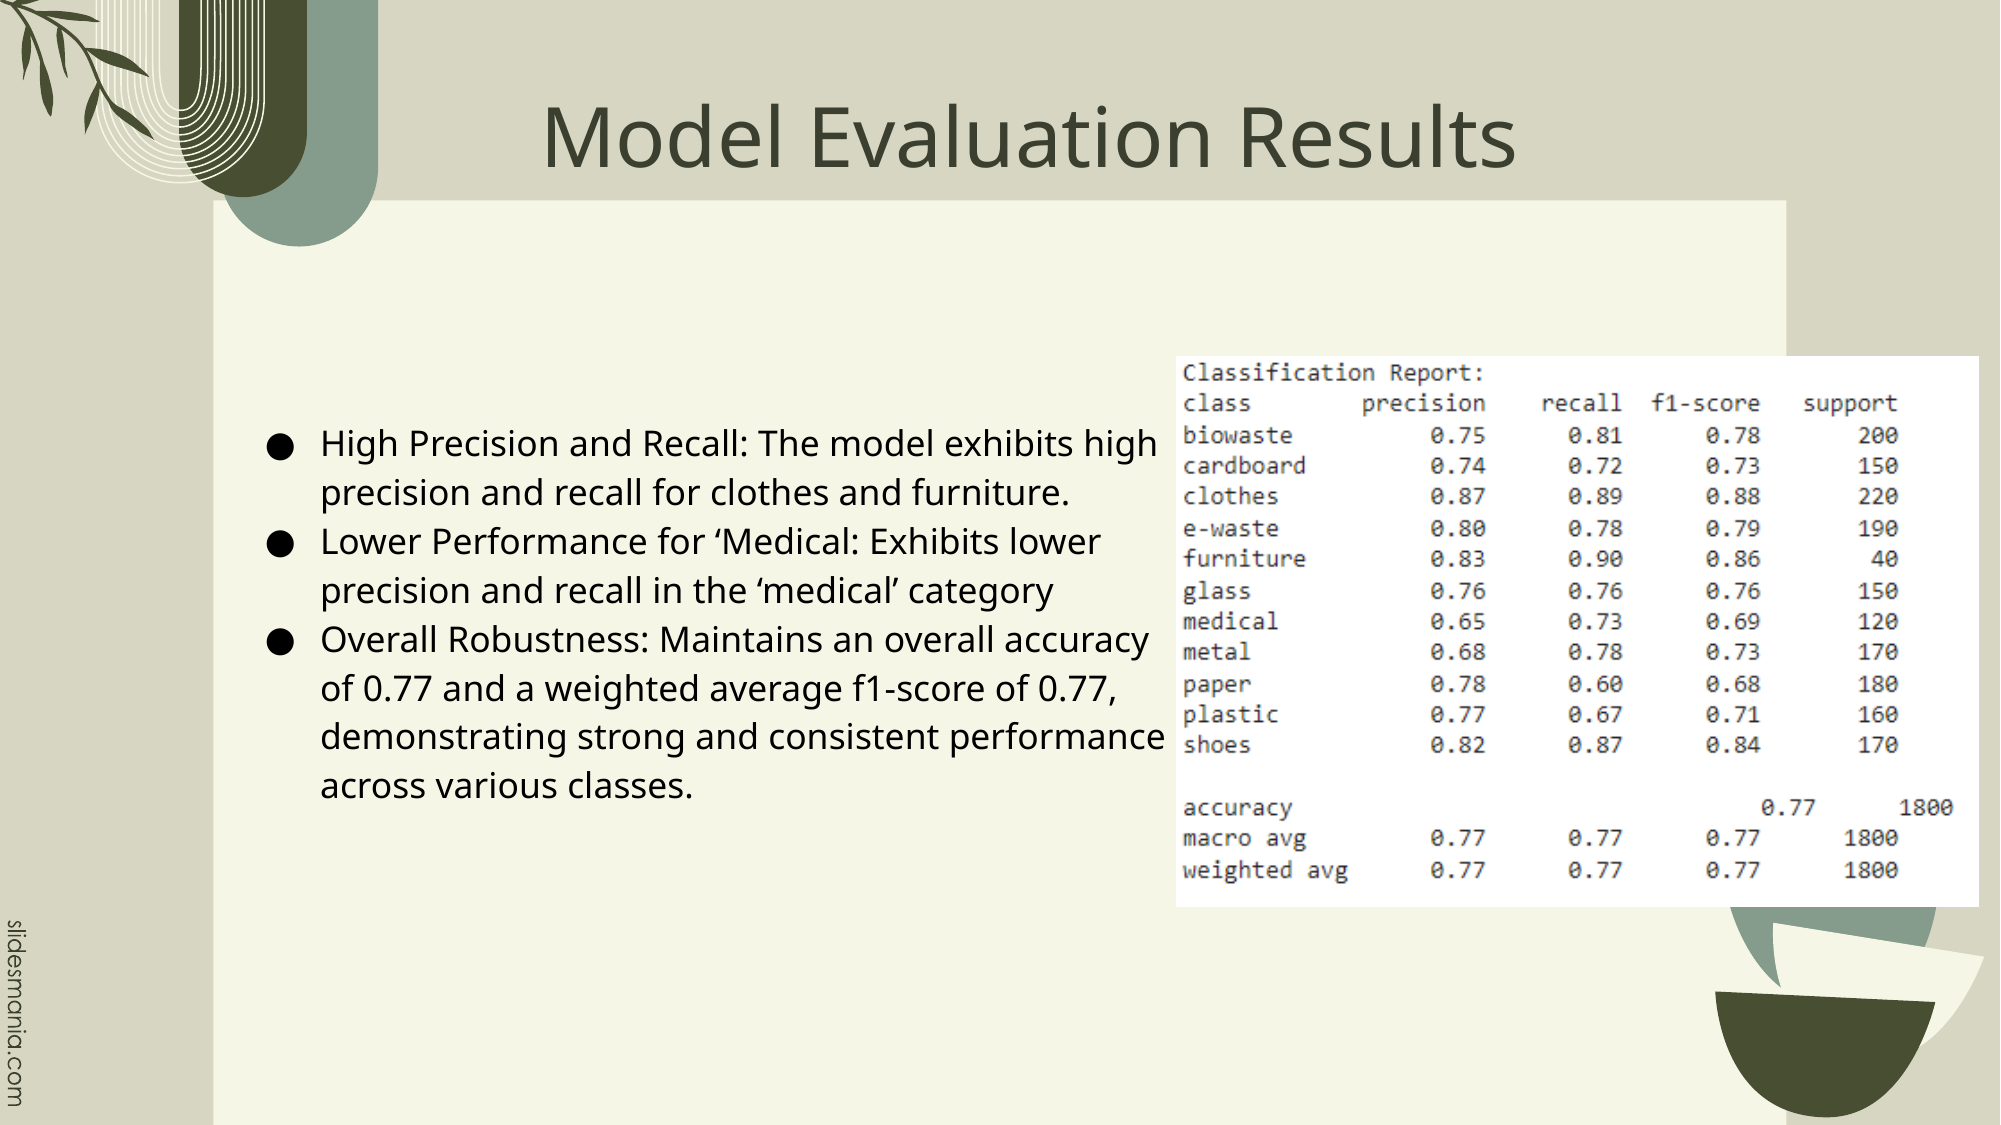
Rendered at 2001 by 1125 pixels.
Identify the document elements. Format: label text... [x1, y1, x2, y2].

picture [1175, 356, 1979, 907]
title Model Evaluation Results [520, 71, 1979, 197]
list High Precision and Recall: The model exhibits high precision and recall for clothes and furniture. Lower Performance for ‘Medical: Exhibits lower precision and recall in the ‘medical’ category Overall Robustness: Maintains an overall accuracy of 0.77 and a weighted average f1-score of 0.77, demonstrating strong and consistent performance across various classes. [224, 394, 1170, 841]
